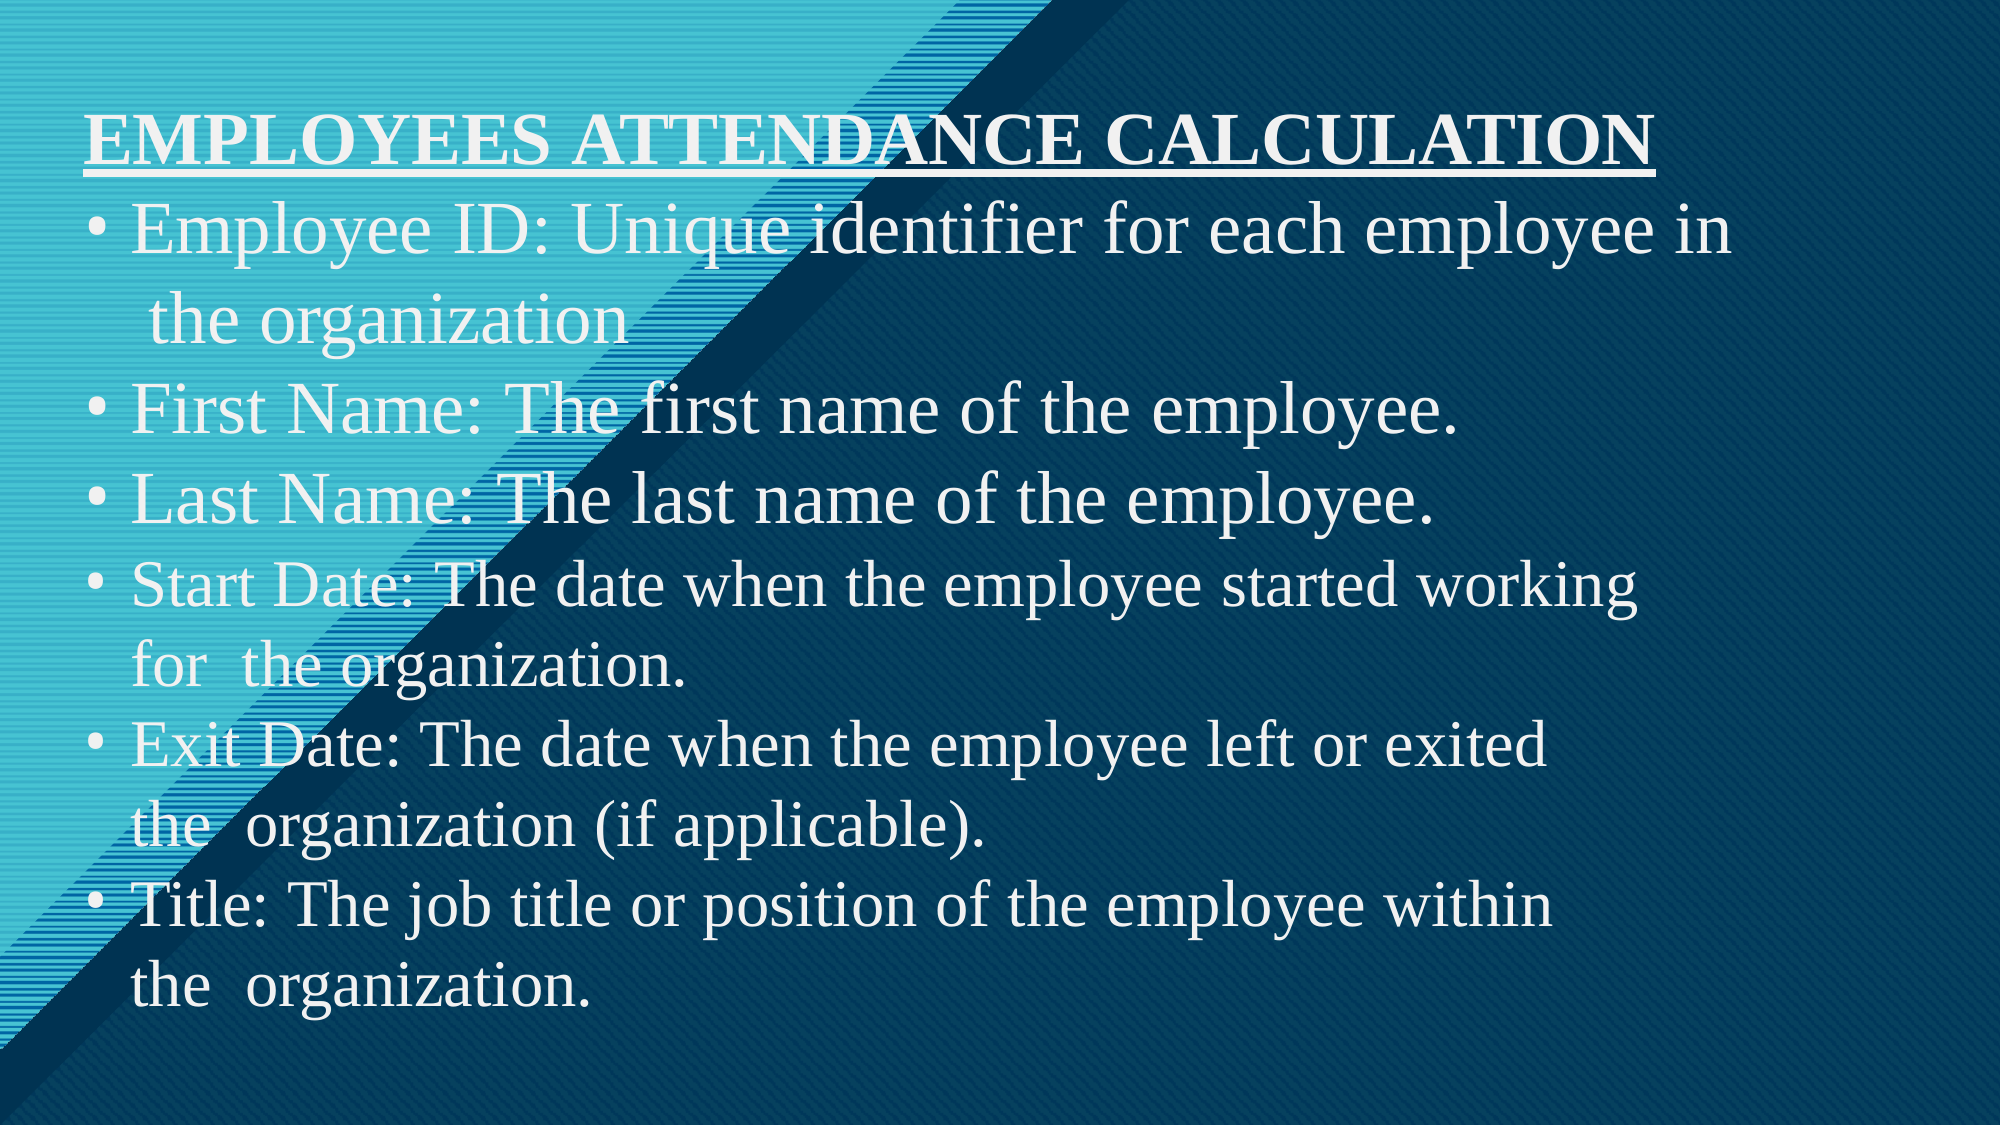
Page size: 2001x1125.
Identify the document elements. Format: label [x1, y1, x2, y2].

text_box [0, 0, 2000, 1125]
